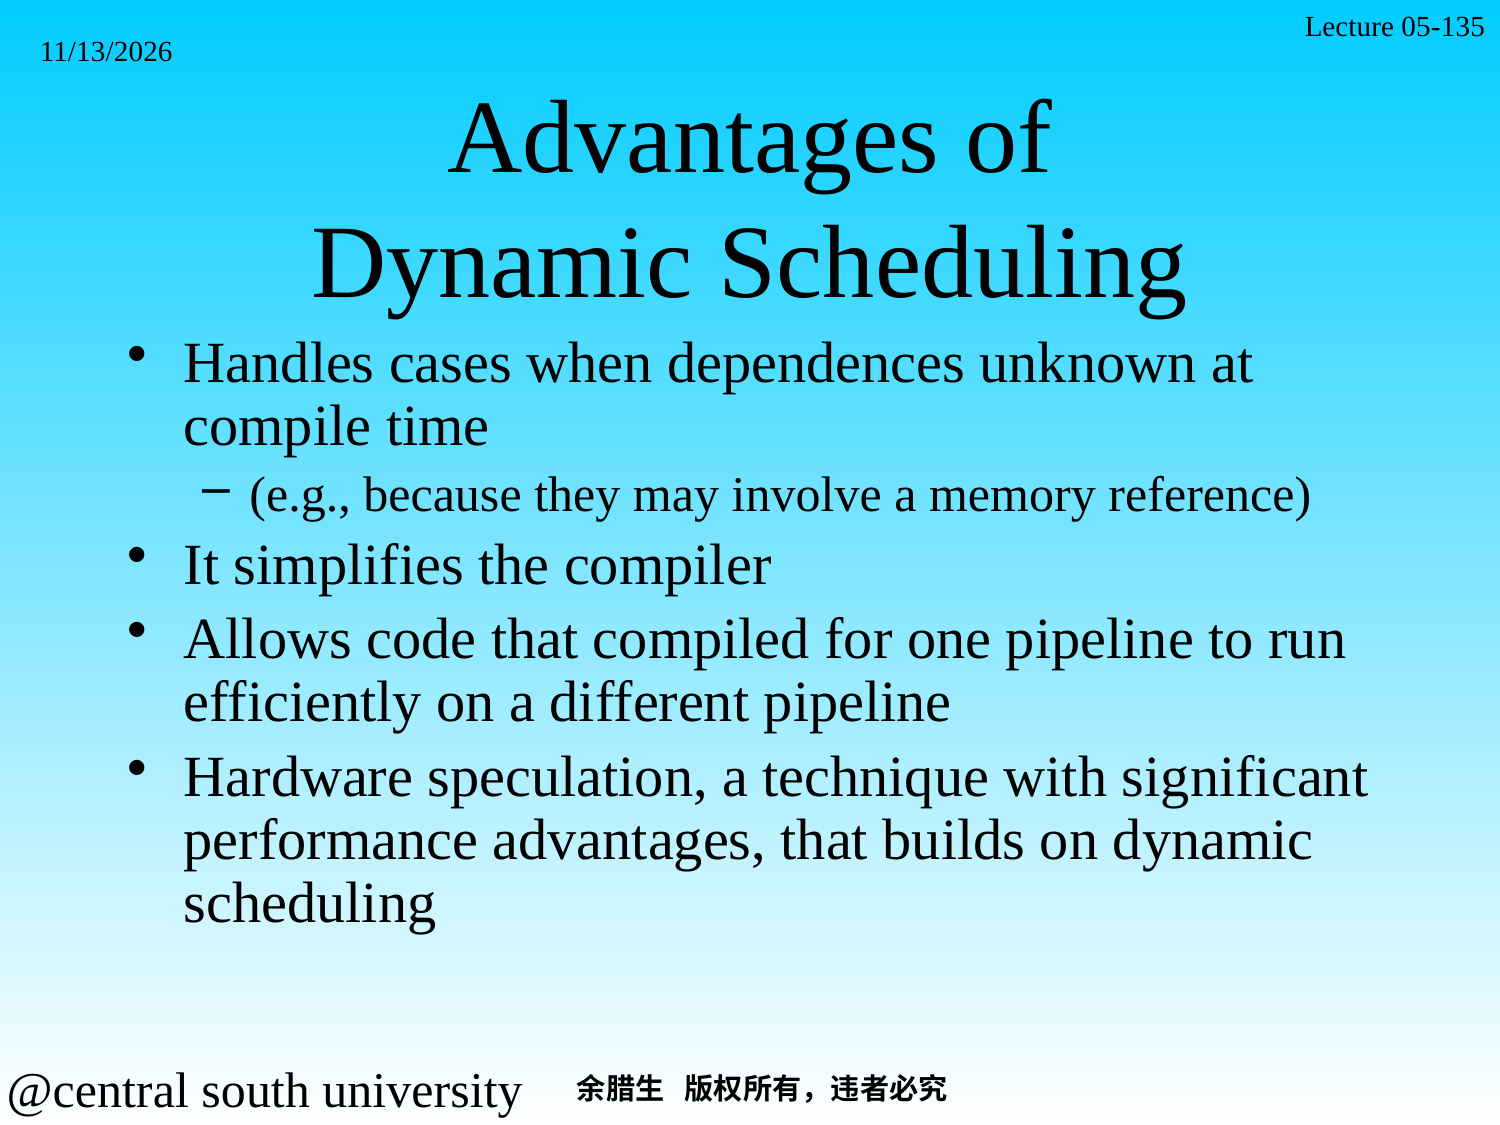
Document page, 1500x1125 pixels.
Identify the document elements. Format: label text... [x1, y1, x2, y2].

slide_number Lecture 05-135 [1187, 0, 1500, 76]
title Advantages of Dynamic Scheduling [112, 99, 1388, 288]
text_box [0, 290, 1500, 319]
footer 余腊生 版权所有，违者必究 [524, 1062, 1001, 1125]
list Handles cases when dependences unknown at compile time (e.g., because they may involve a memory reference) It simplifies the compiler Allows code that compiled for one pipeline to run efficiently on a different pipeline Hardware speculation, a technique with significant performance advantages, that builds on dynamic scheduling [112, 324, 1388, 1000]
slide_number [24, 24, 432, 101]
